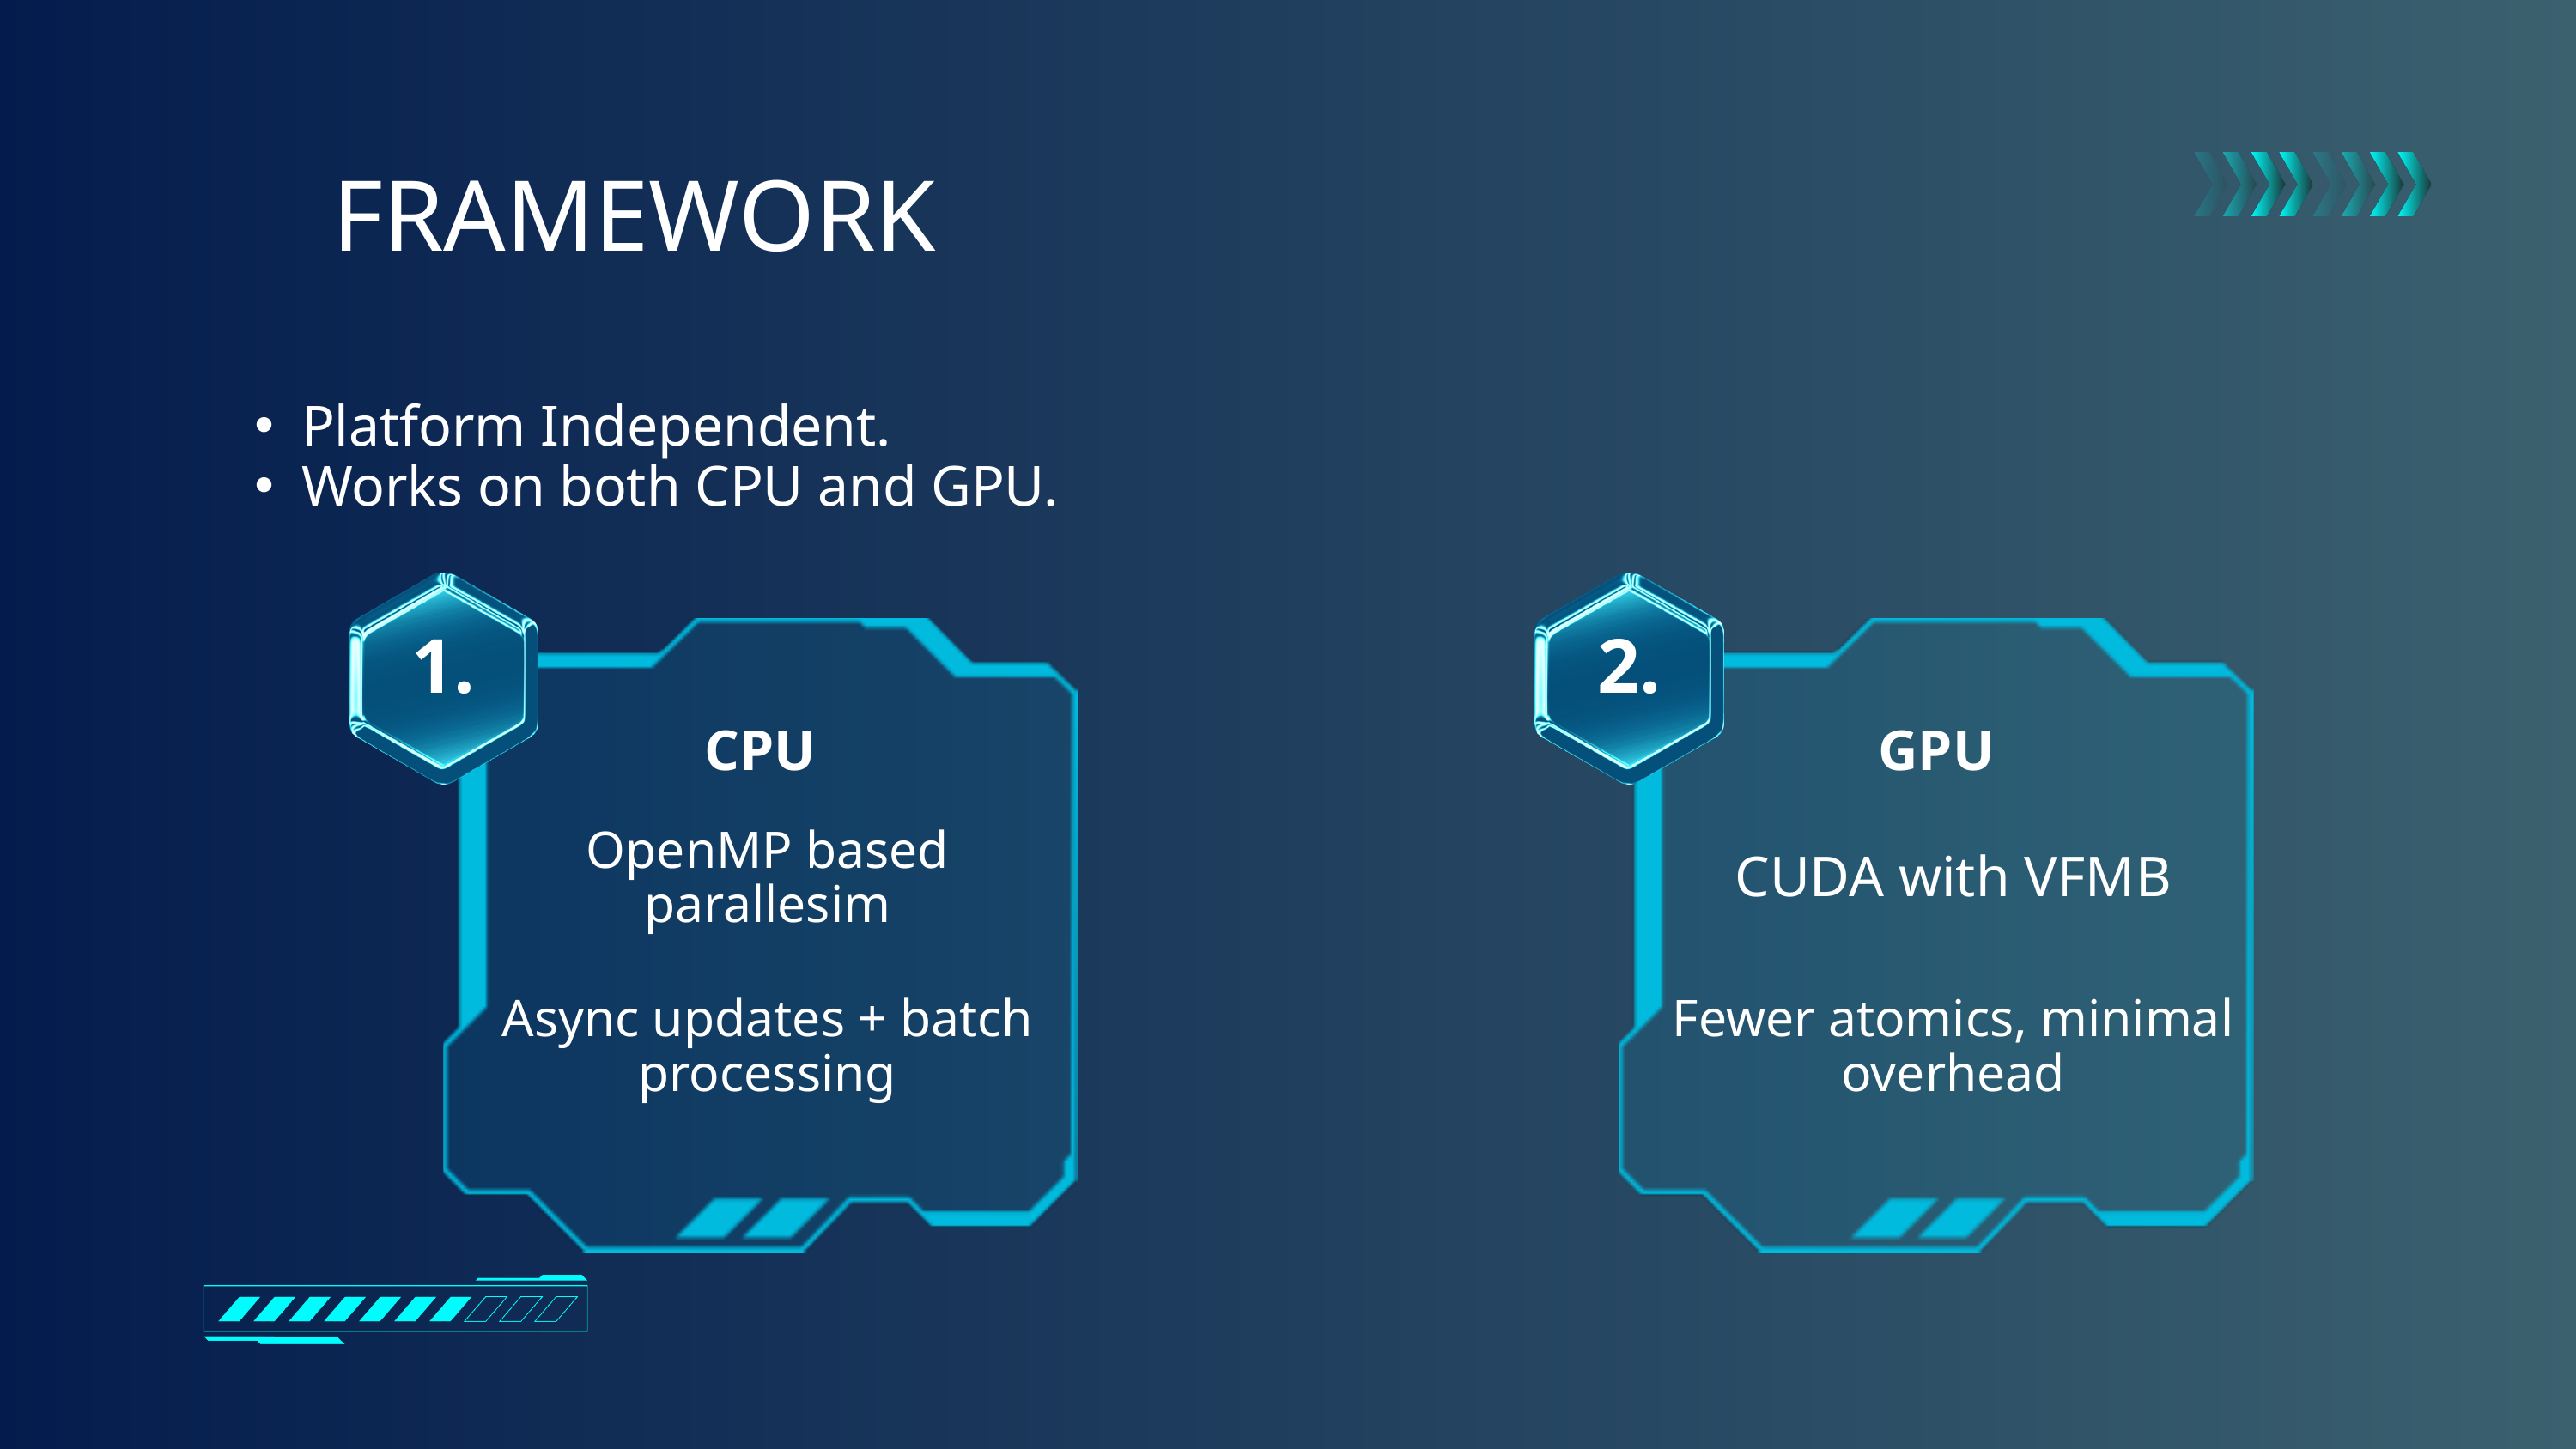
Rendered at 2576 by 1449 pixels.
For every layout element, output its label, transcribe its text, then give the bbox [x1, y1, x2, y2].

text_box [2313, 152, 2432, 216]
text_box Async updates + batch processing [467, 992, 1068, 1102]
text_box CUDA with VFMB [1653, 848, 2254, 908]
text_box GPU [1636, 721, 2237, 781]
text_box [349, 573, 539, 785]
text_box 2. [1581, 627, 1678, 709]
text_box [443, 618, 1078, 1253]
text_box CPU [467, 721, 1068, 781]
text_box OpenMP based parallesim [467, 823, 1068, 933]
text_box Platform Independent. Works on both CPU and GPU. [207, 397, 2313, 696]
text_box FRAMEWORK [75, 147, 1194, 270]
text_box 1. [395, 627, 492, 709]
text_box Fewer atomics, minimal overhead [1653, 992, 2254, 1102]
text_box [2194, 152, 2313, 216]
text_box [1534, 573, 1724, 785]
text_box [1619, 618, 2254, 1253]
text_box [203, 1275, 588, 1344]
